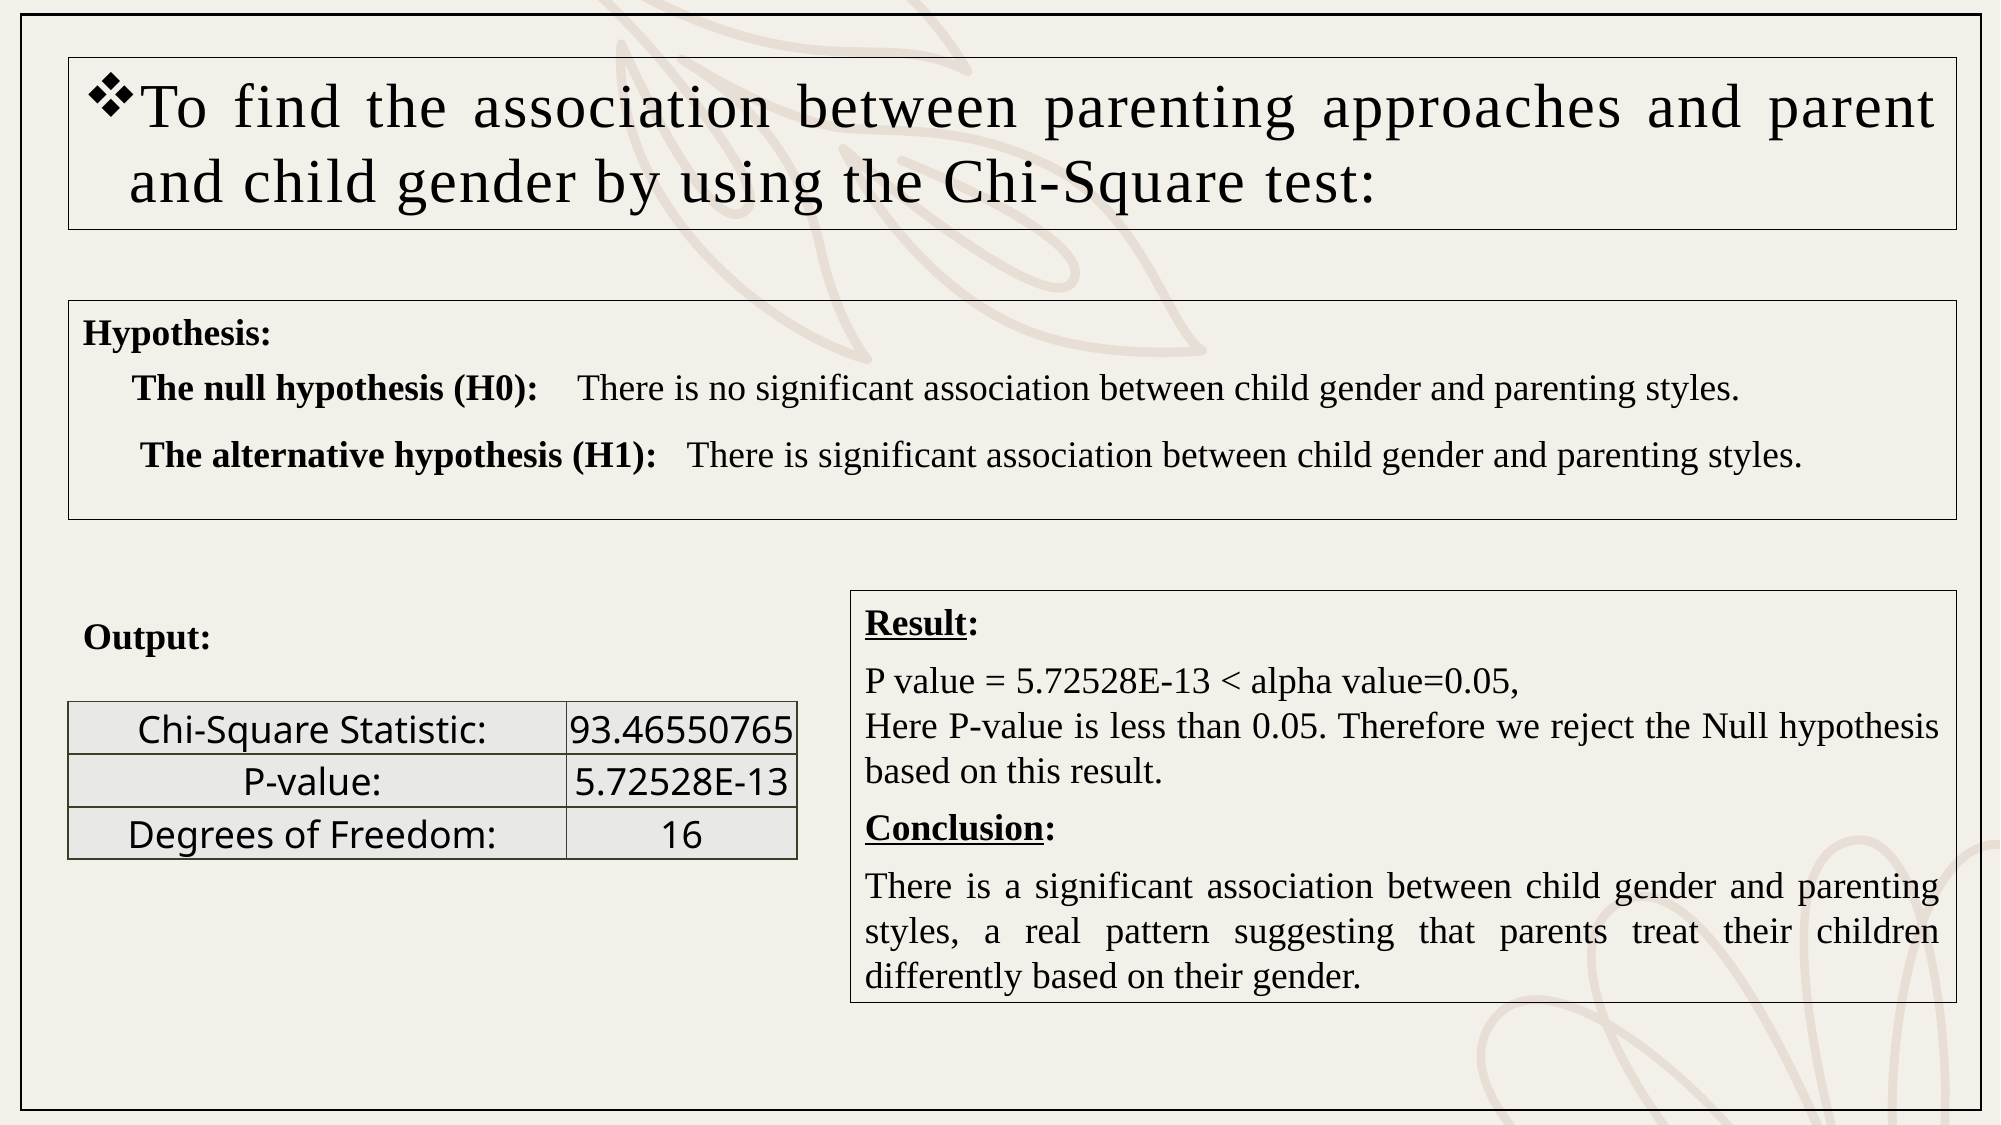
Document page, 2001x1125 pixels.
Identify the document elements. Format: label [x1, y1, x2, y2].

text_box [20, 13, 1982, 1111]
